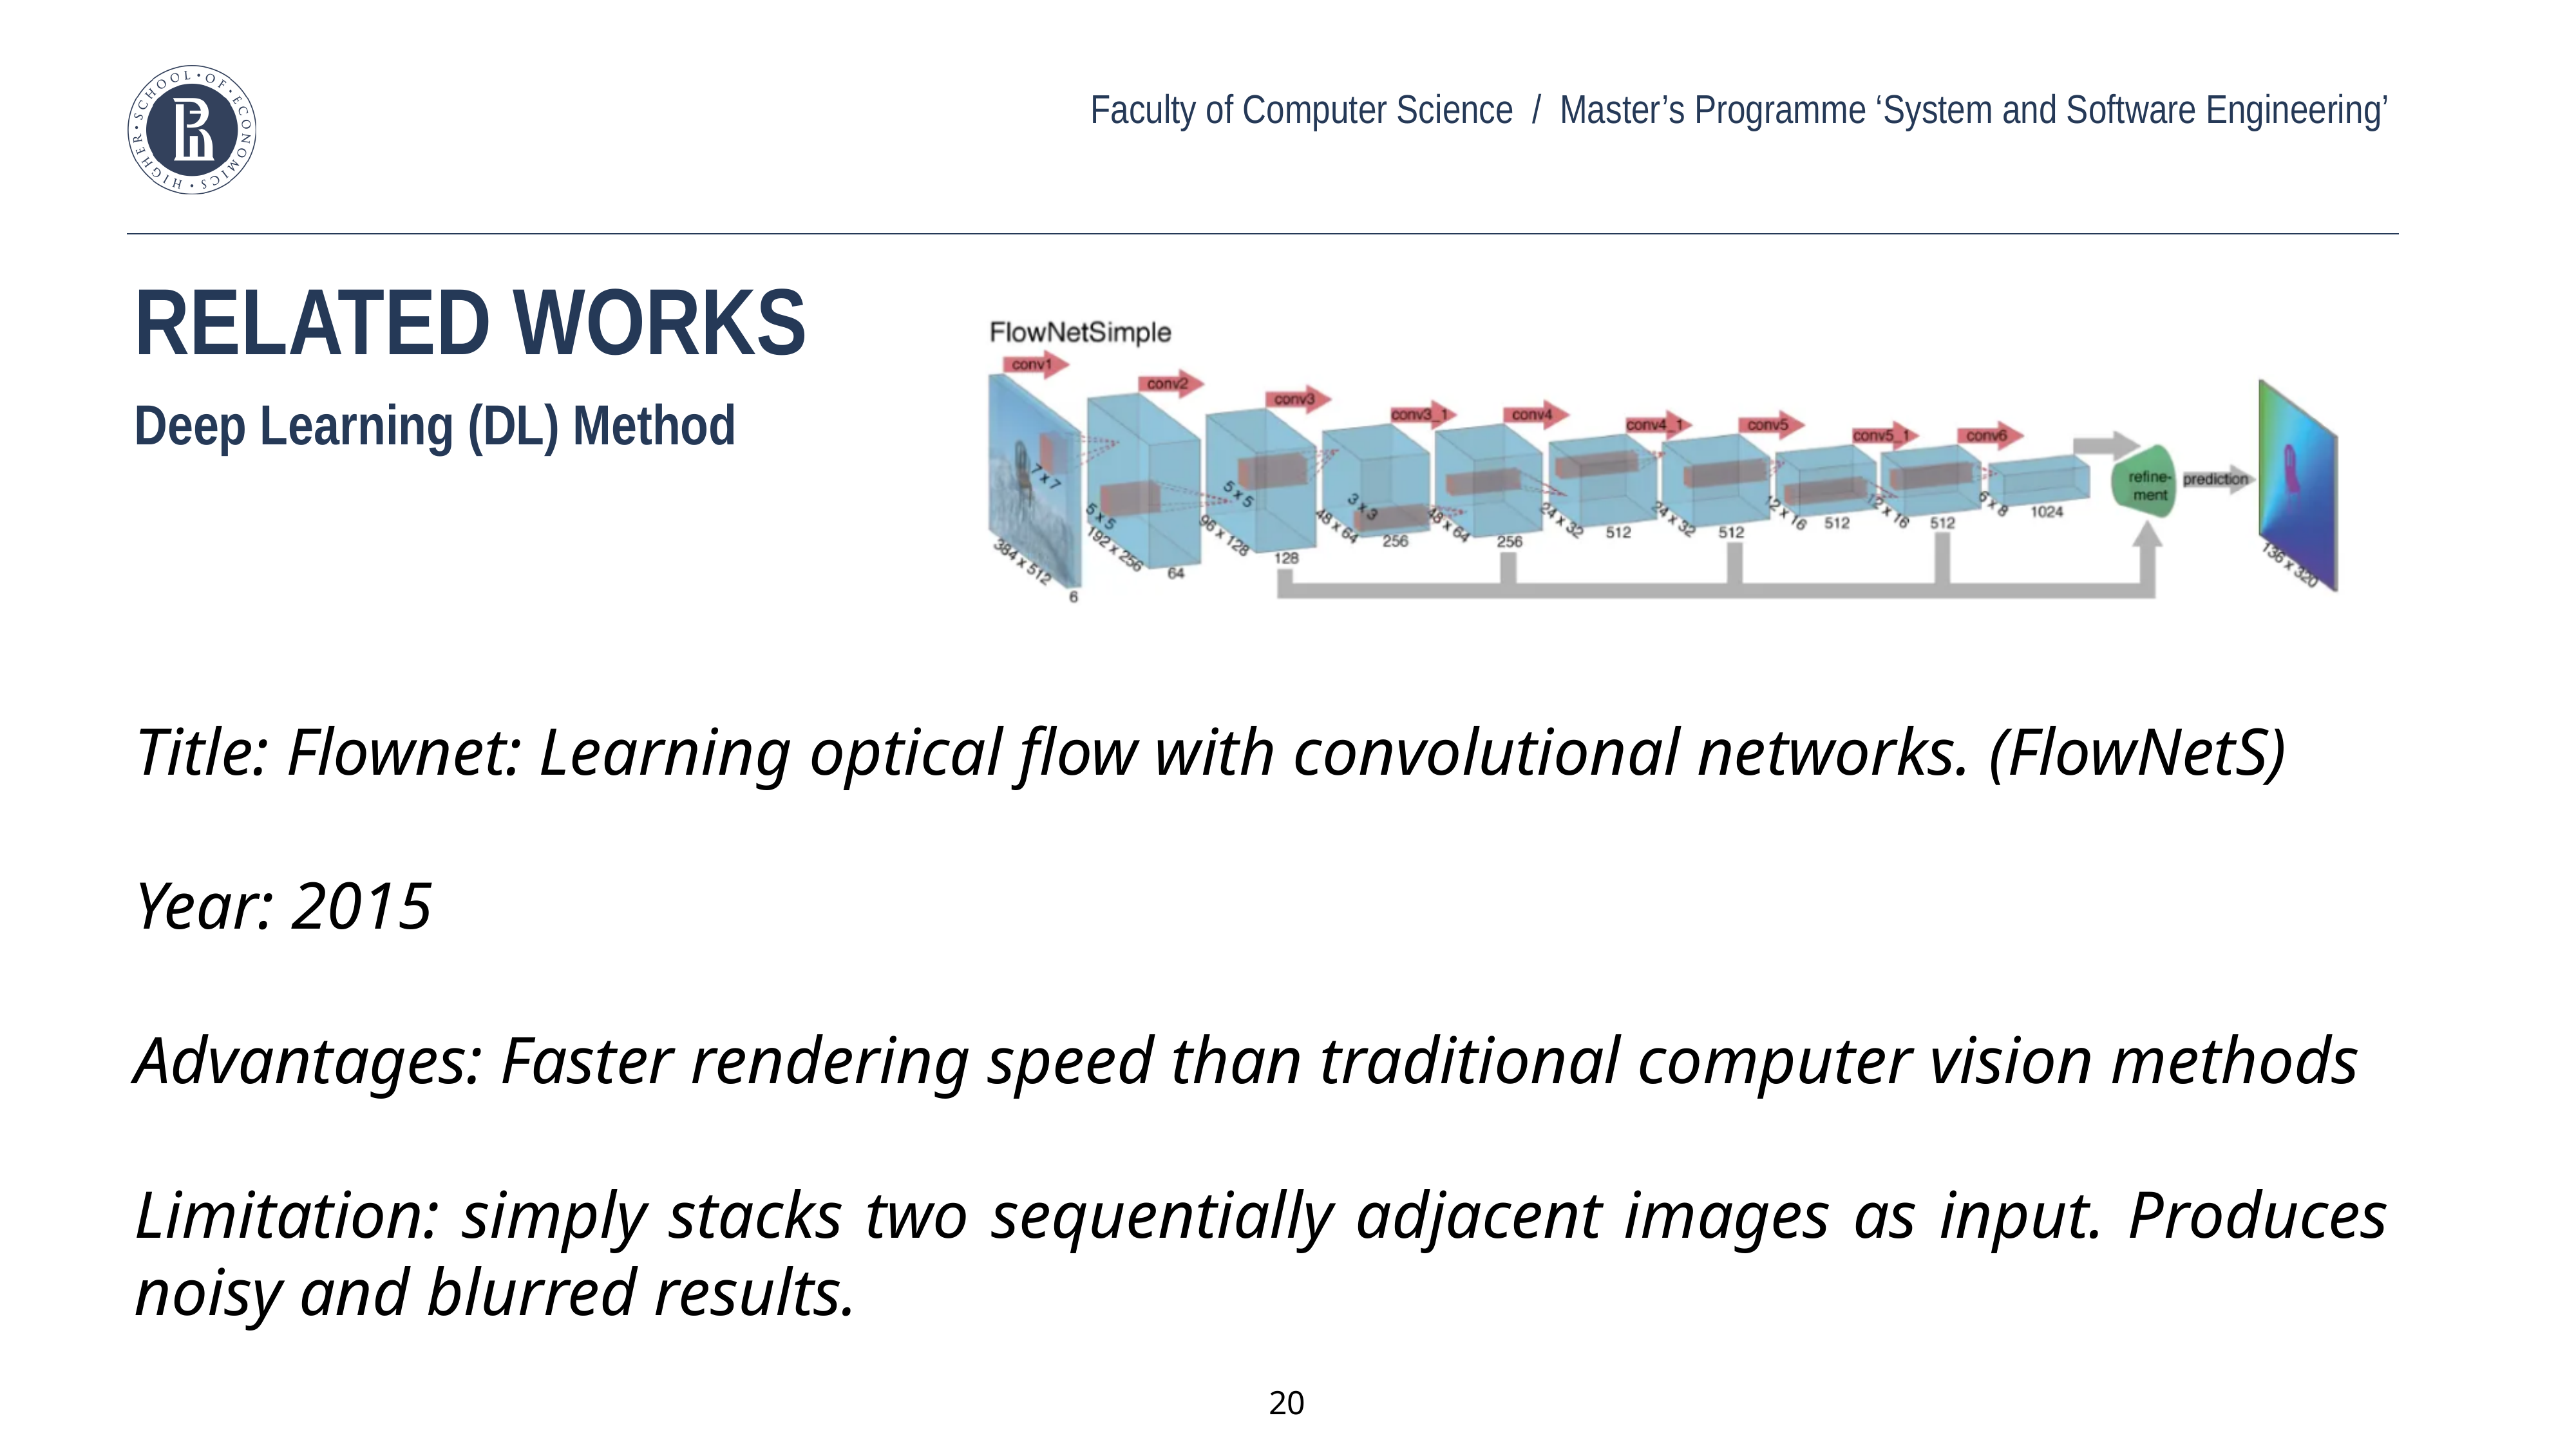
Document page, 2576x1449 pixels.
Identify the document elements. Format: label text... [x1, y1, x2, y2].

text_box Faculty of Computer Science / Master’s Programme ‘System and Software Engineering’ [985, 75, 2399, 178]
text_box Title: Flownet: Learning optical flow with convolutional networks. (FlowNetS) Year: 2015 Advantages: Faster rendering speed than traditional computer vision methods Limitation: simply stacks two sequentially adjacent images as input. Produces noisy and blurred results. [126, 703, 2399, 1341]
picture [985, 310, 2349, 627]
picture [128, 65, 256, 194]
slide_number 20 [1260, 1374, 1314, 1429]
text_box Deep Learning (DL) Method [126, 392, 866, 464]
text_box Related works [126, 252, 1825, 393]
